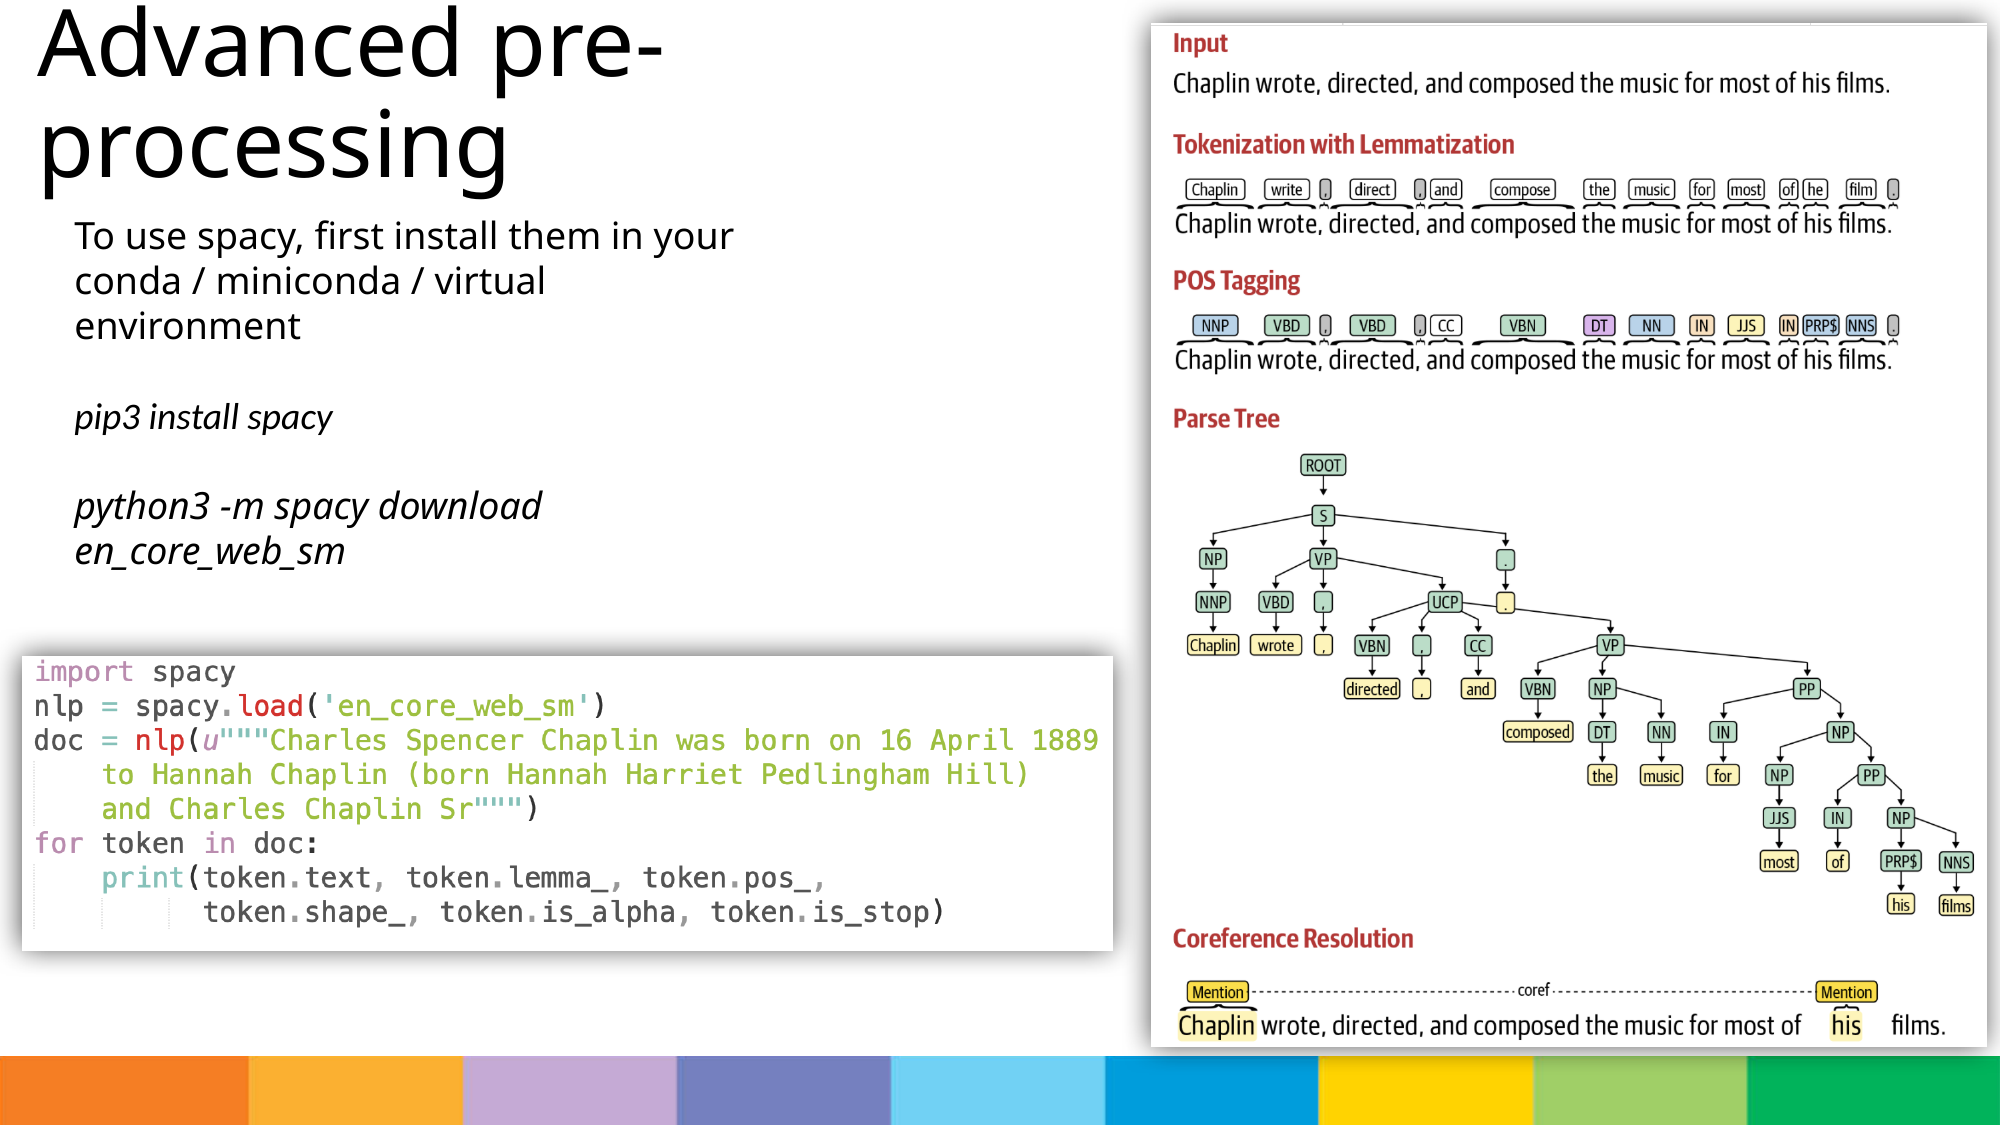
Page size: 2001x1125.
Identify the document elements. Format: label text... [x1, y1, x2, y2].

picture [22, 656, 1113, 951]
picture [1151, 23, 1987, 1047]
text_box To use spacy, first install them in your conda / miniconda / virtual environment pip3 install spacy python3 -m spacy download en_core_web_sm [59, 204, 757, 580]
title Advanced pre-processing [22, 0, 1114, 206]
picture [1318, 1056, 2000, 1125]
picture [0, 1056, 1105, 1125]
